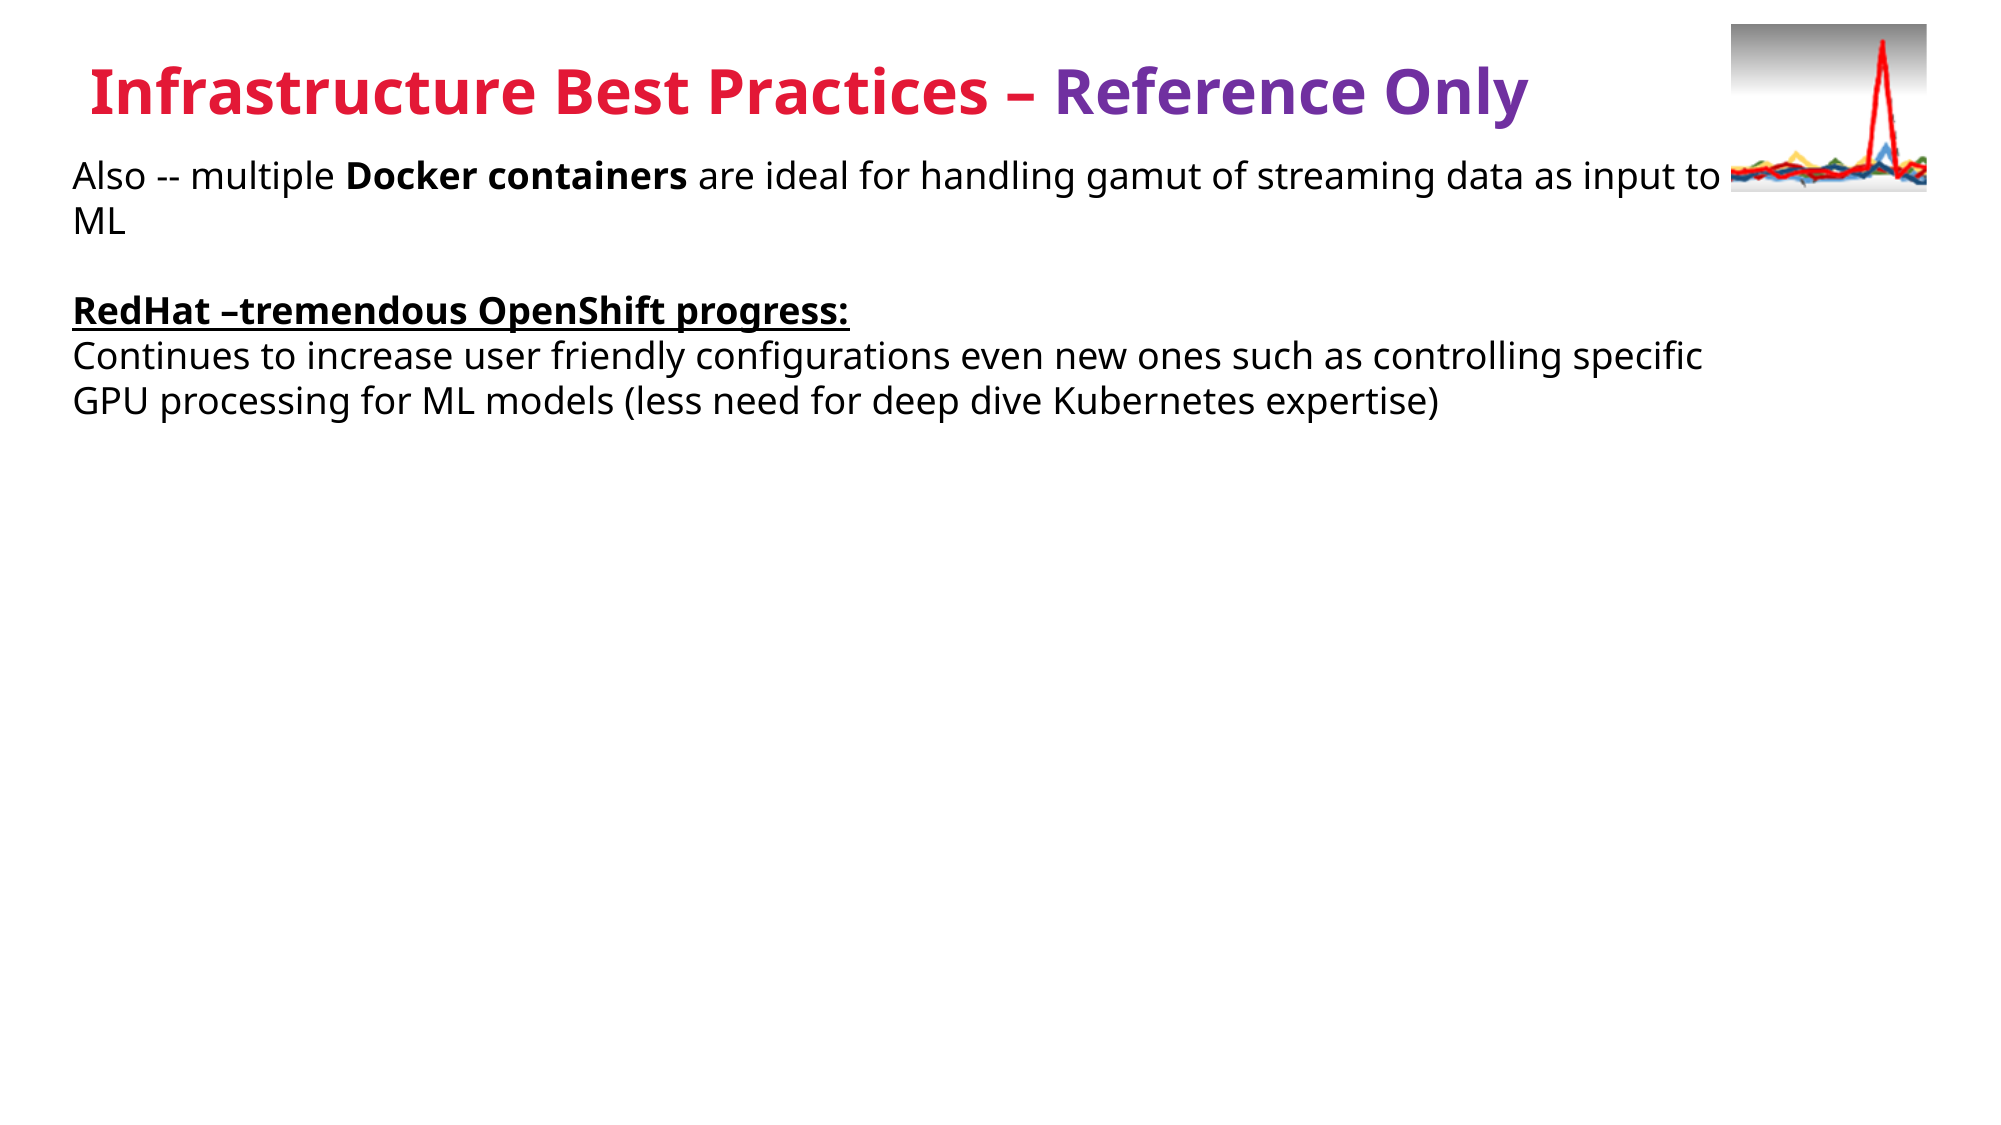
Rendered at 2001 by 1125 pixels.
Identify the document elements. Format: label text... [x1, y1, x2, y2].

picture [1730, 24, 1932, 192]
title Infrastructure Best Practices – Reference Only [90, 51, 1644, 144]
text_box Also -- multiple Docker containers are ideal for handling gamut of streaming data as input to ML RedHat –tremendous OpenShift progress: Continues to increase user friendly configurations even new ones such as controlling specific GPU processing for ML models (less need for deep dive Kubernetes expertise) [57, 144, 1750, 430]
